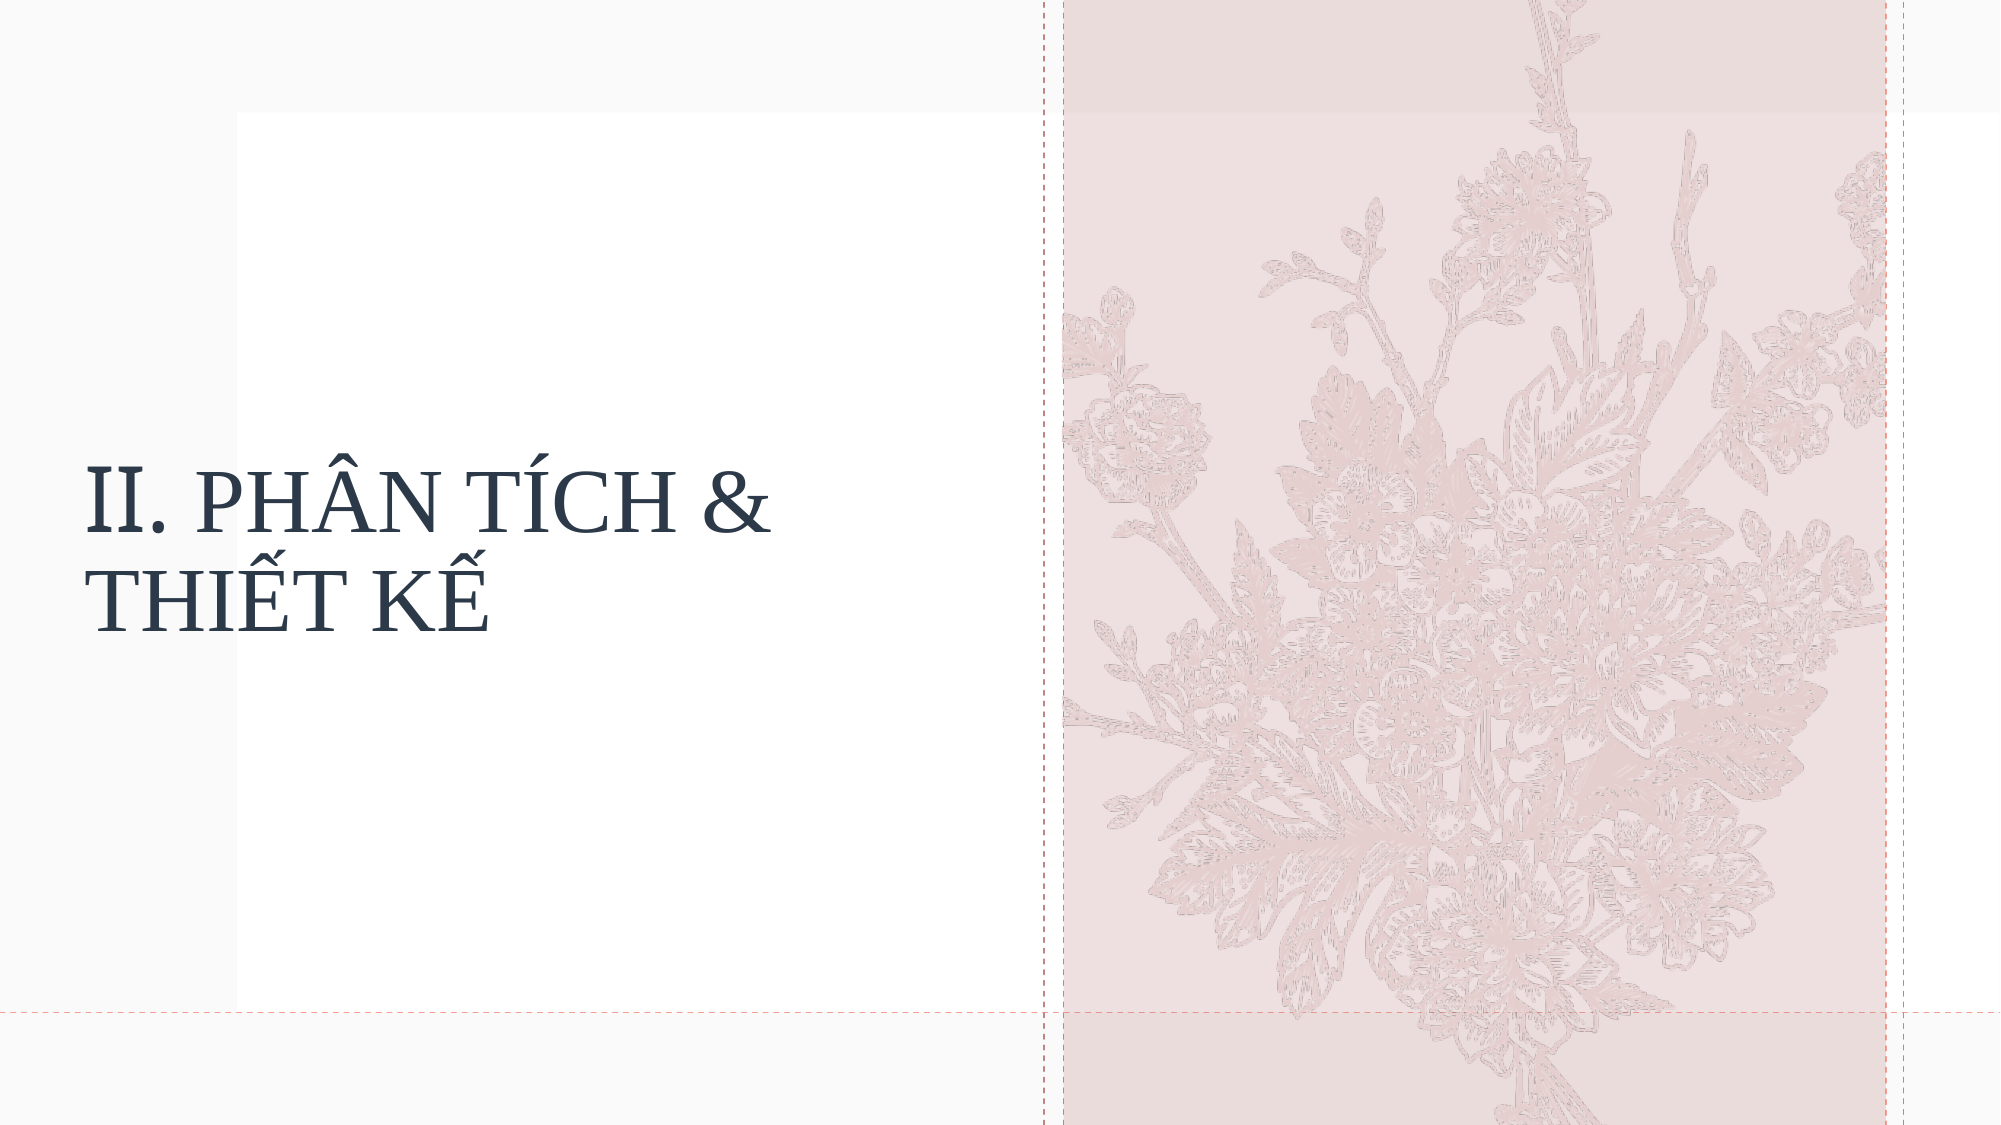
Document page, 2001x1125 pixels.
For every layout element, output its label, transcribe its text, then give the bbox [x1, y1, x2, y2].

picture [1061, 0, 1886, 1125]
title II. PHÂN TÍCH & THIẾT KẾ [69, 94, 1015, 659]
